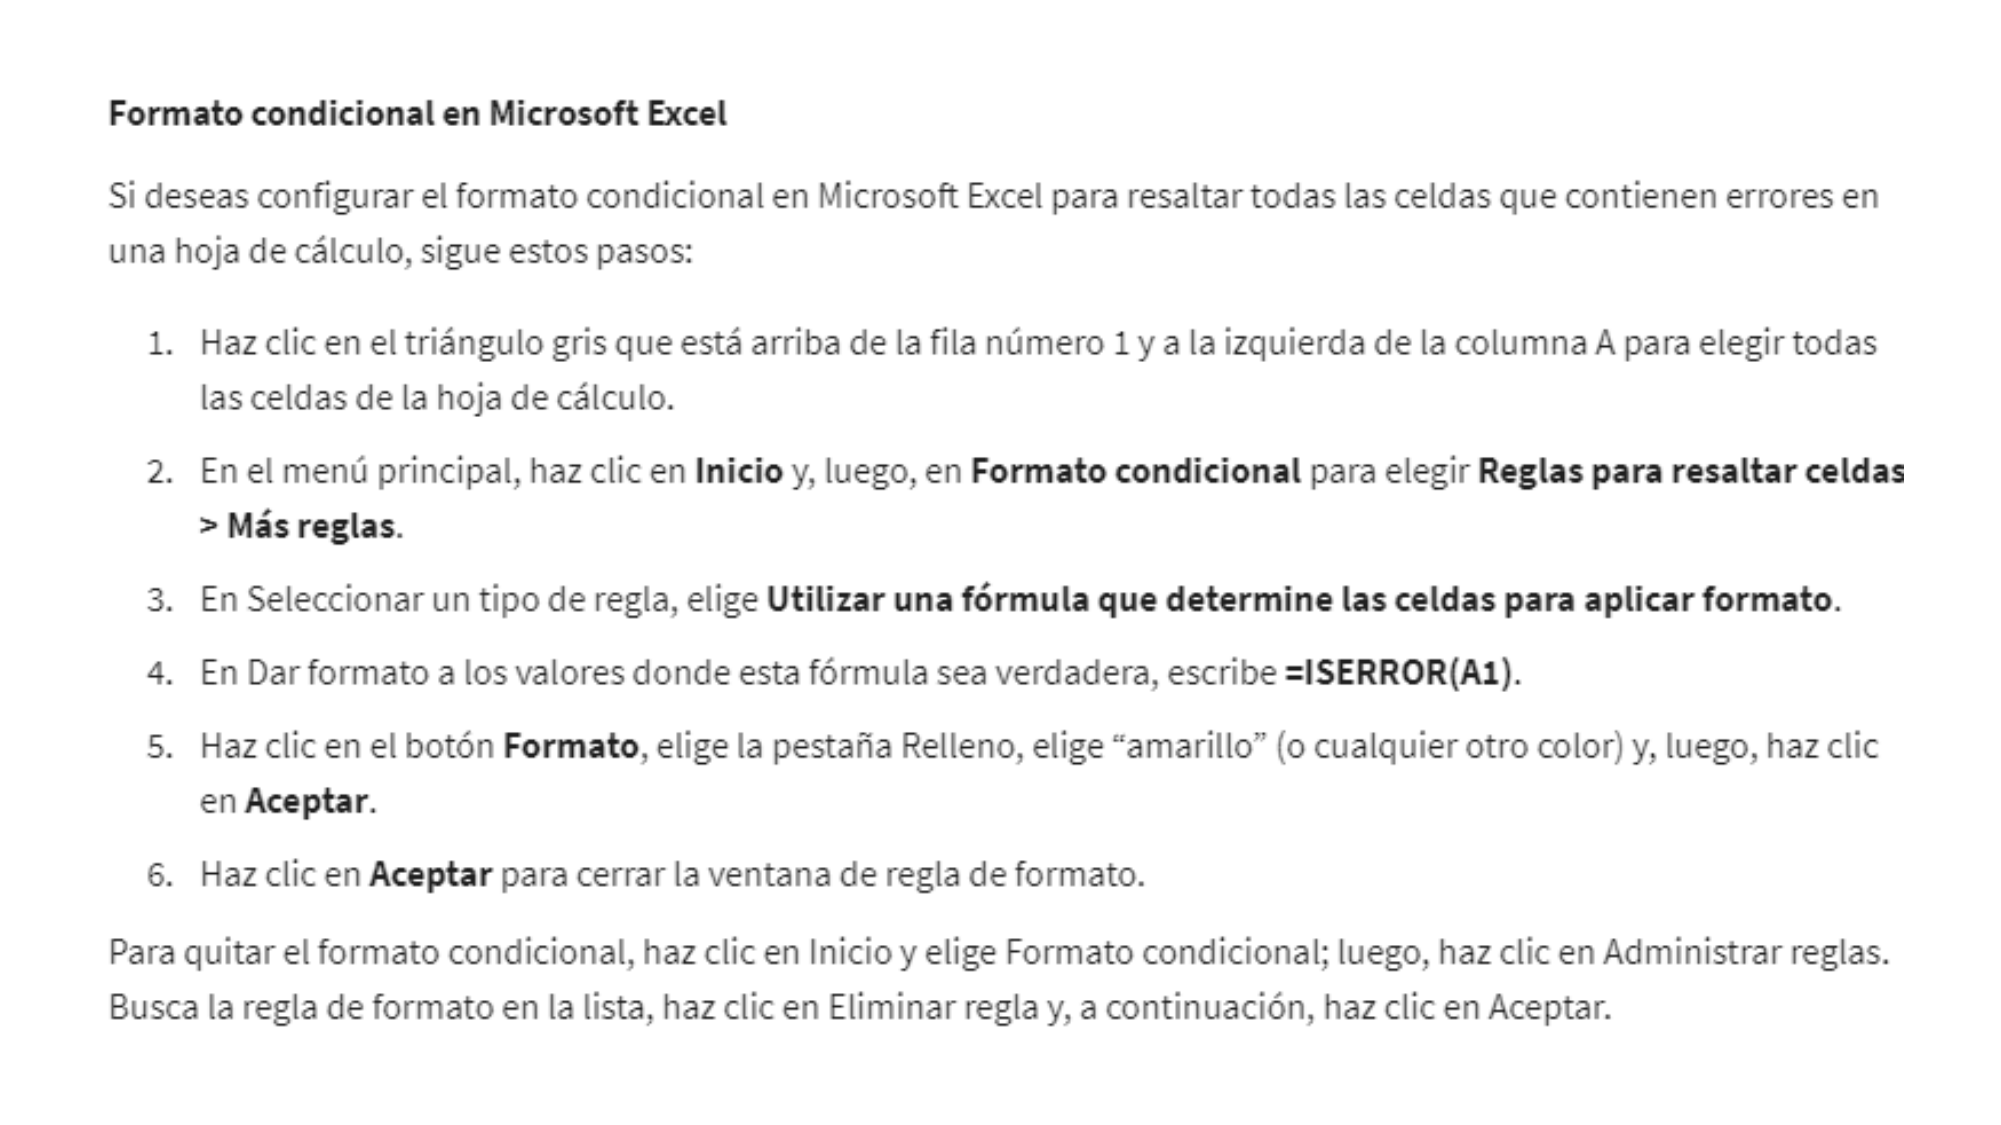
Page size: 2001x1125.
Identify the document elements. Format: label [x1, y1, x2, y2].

picture [96, 87, 1904, 1038]
